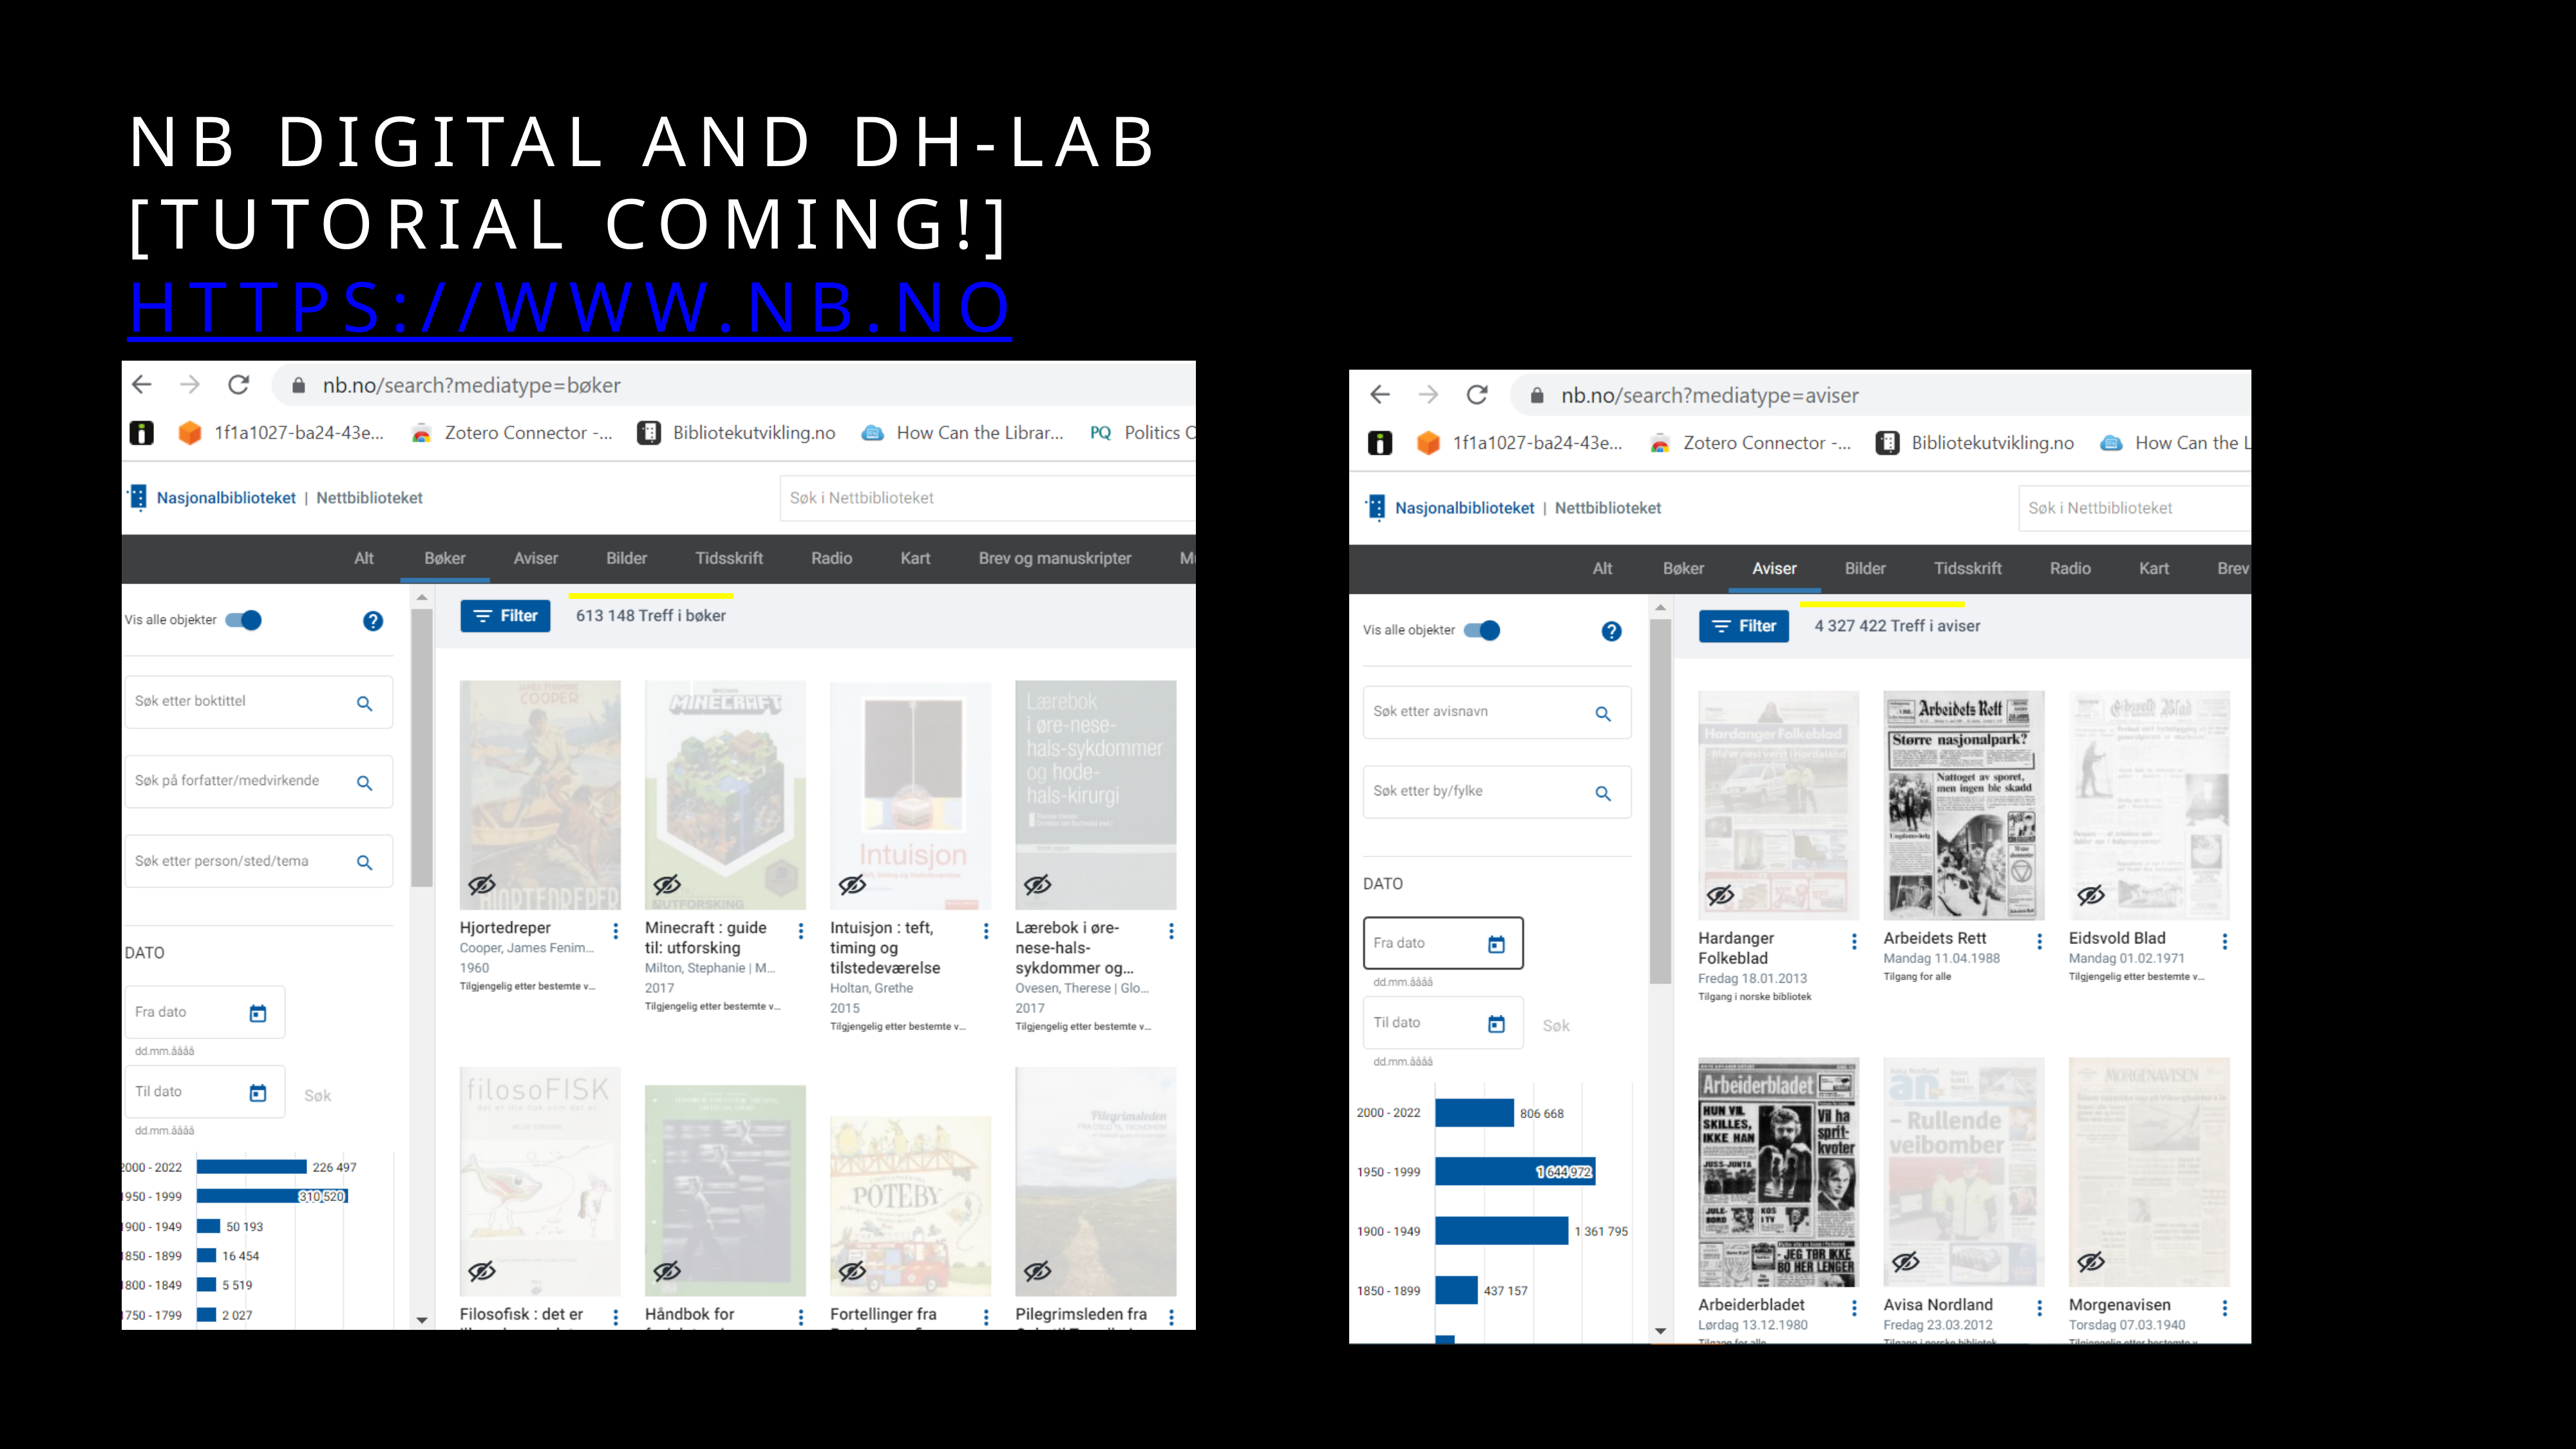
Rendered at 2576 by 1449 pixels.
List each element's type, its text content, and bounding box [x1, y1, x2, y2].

picture [1349, 370, 2251, 1345]
picture [122, 360, 1196, 1331]
title Nb Digital and DH-LAB [Tutorial Coming!] https://www.nb.no [121, 91, 1965, 385]
